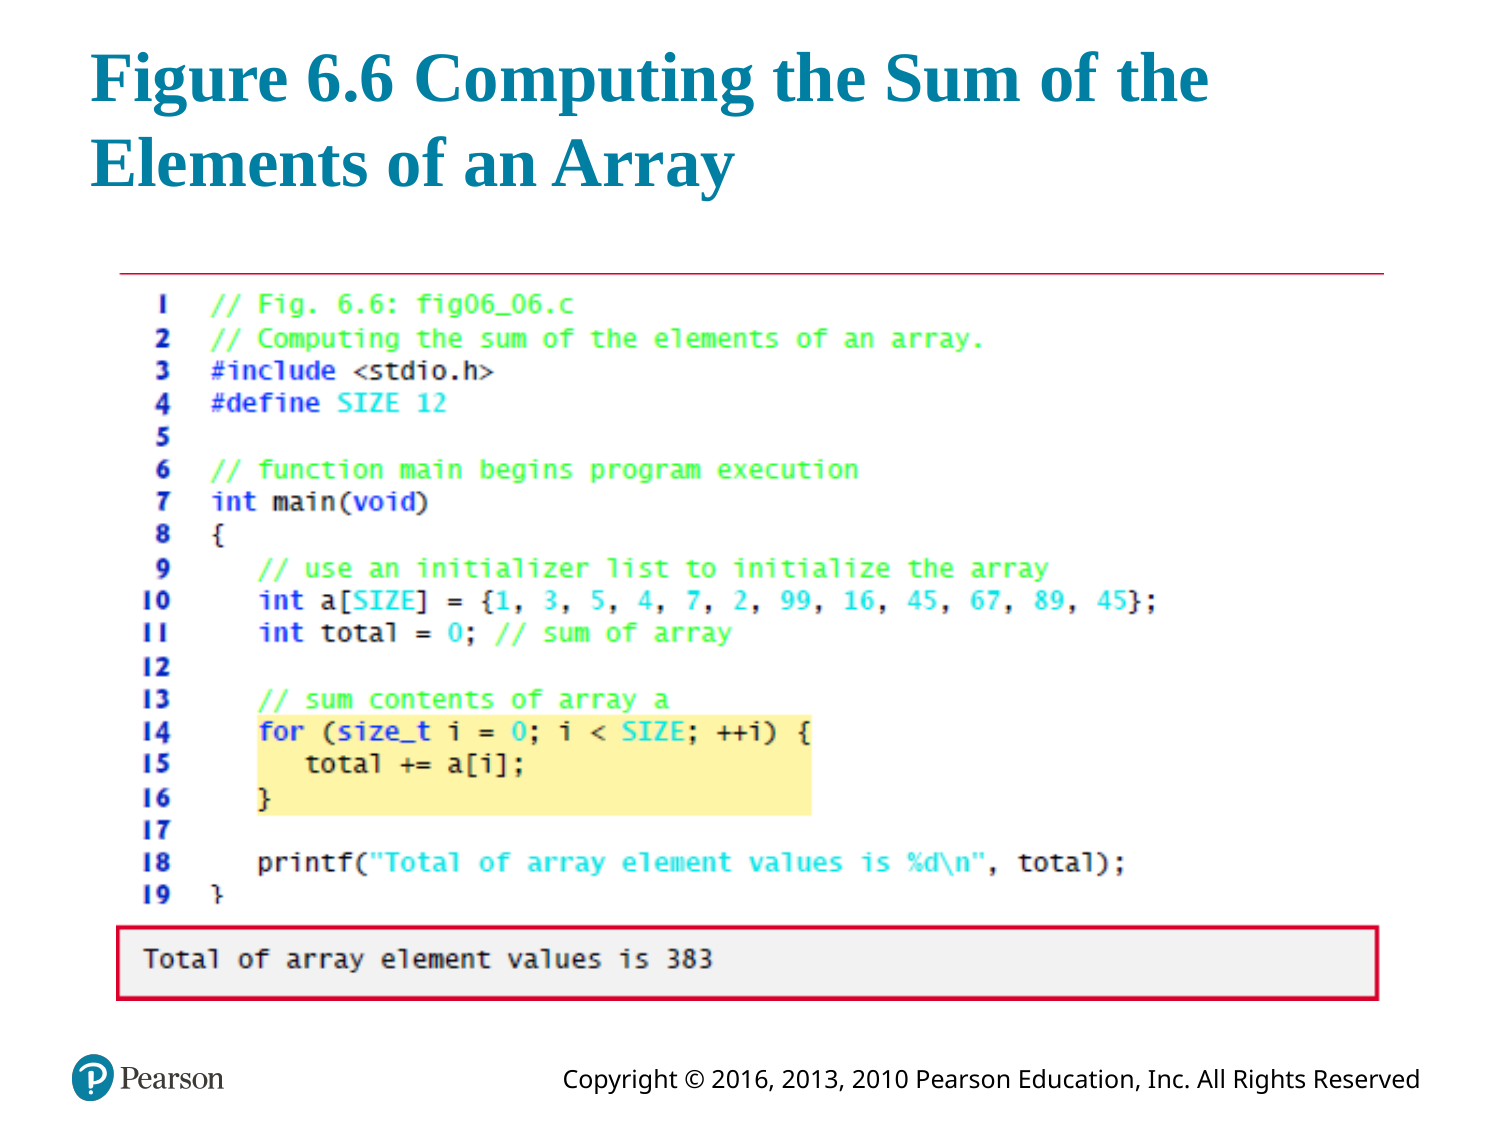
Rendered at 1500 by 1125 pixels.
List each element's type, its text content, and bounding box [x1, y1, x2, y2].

picture [116, 273, 1384, 1002]
picture [72, 1087, 83, 1101]
picture [98, 1054, 224, 1101]
picture [72, 1054, 88, 1070]
title Figure 6.6 Computing the Sum of the Elements of an Array [75, 0, 1425, 216]
picture [80, 1063, 106, 1088]
